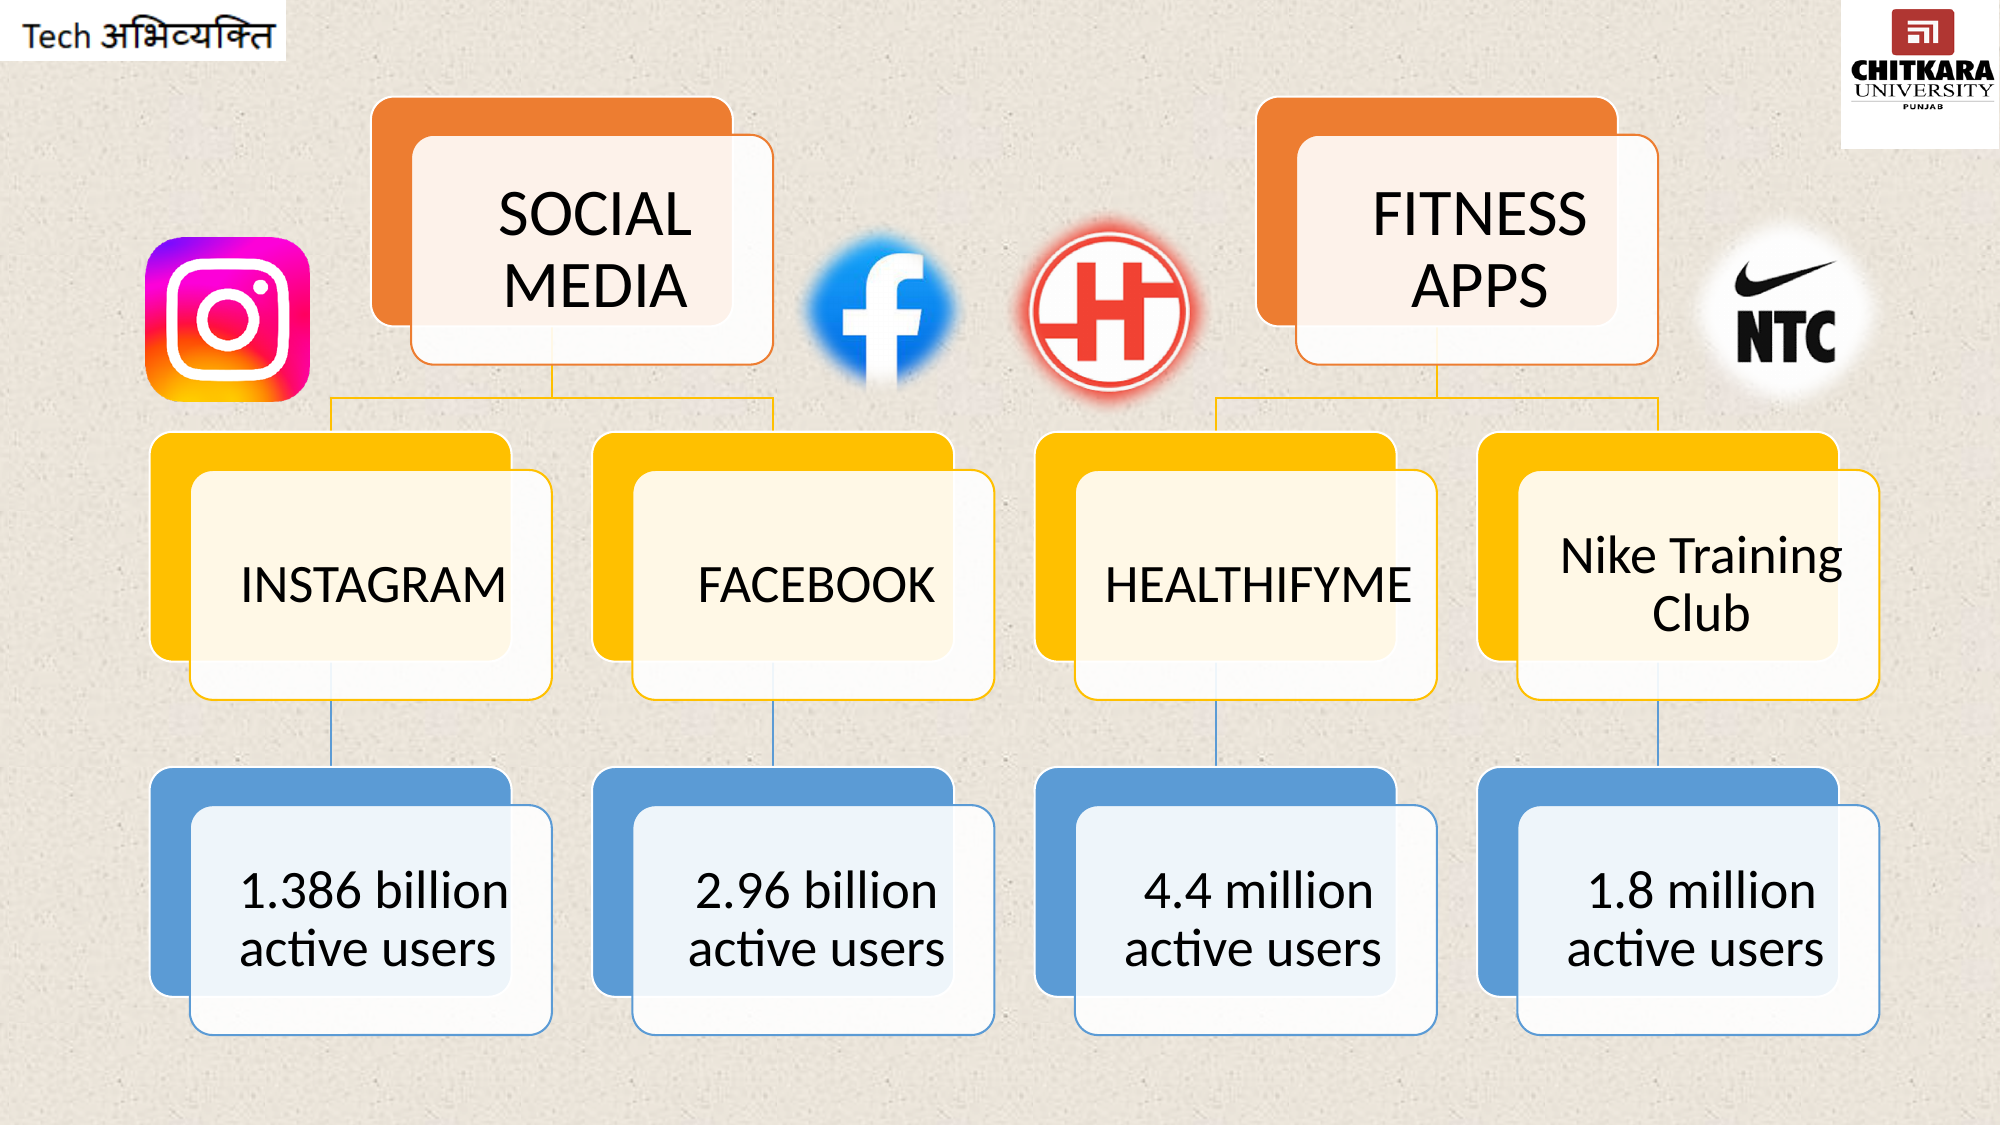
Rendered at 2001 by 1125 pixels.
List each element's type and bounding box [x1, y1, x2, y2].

picture [145, 237, 310, 402]
text_box [21, 96, 2000, 1036]
picture [999, 202, 1218, 421]
picture [1677, 202, 1895, 421]
picture [0, 0, 286, 61]
text_box [0, 0, 2000, 1125]
picture [1840, 0, 1999, 96]
picture [788, 217, 974, 402]
